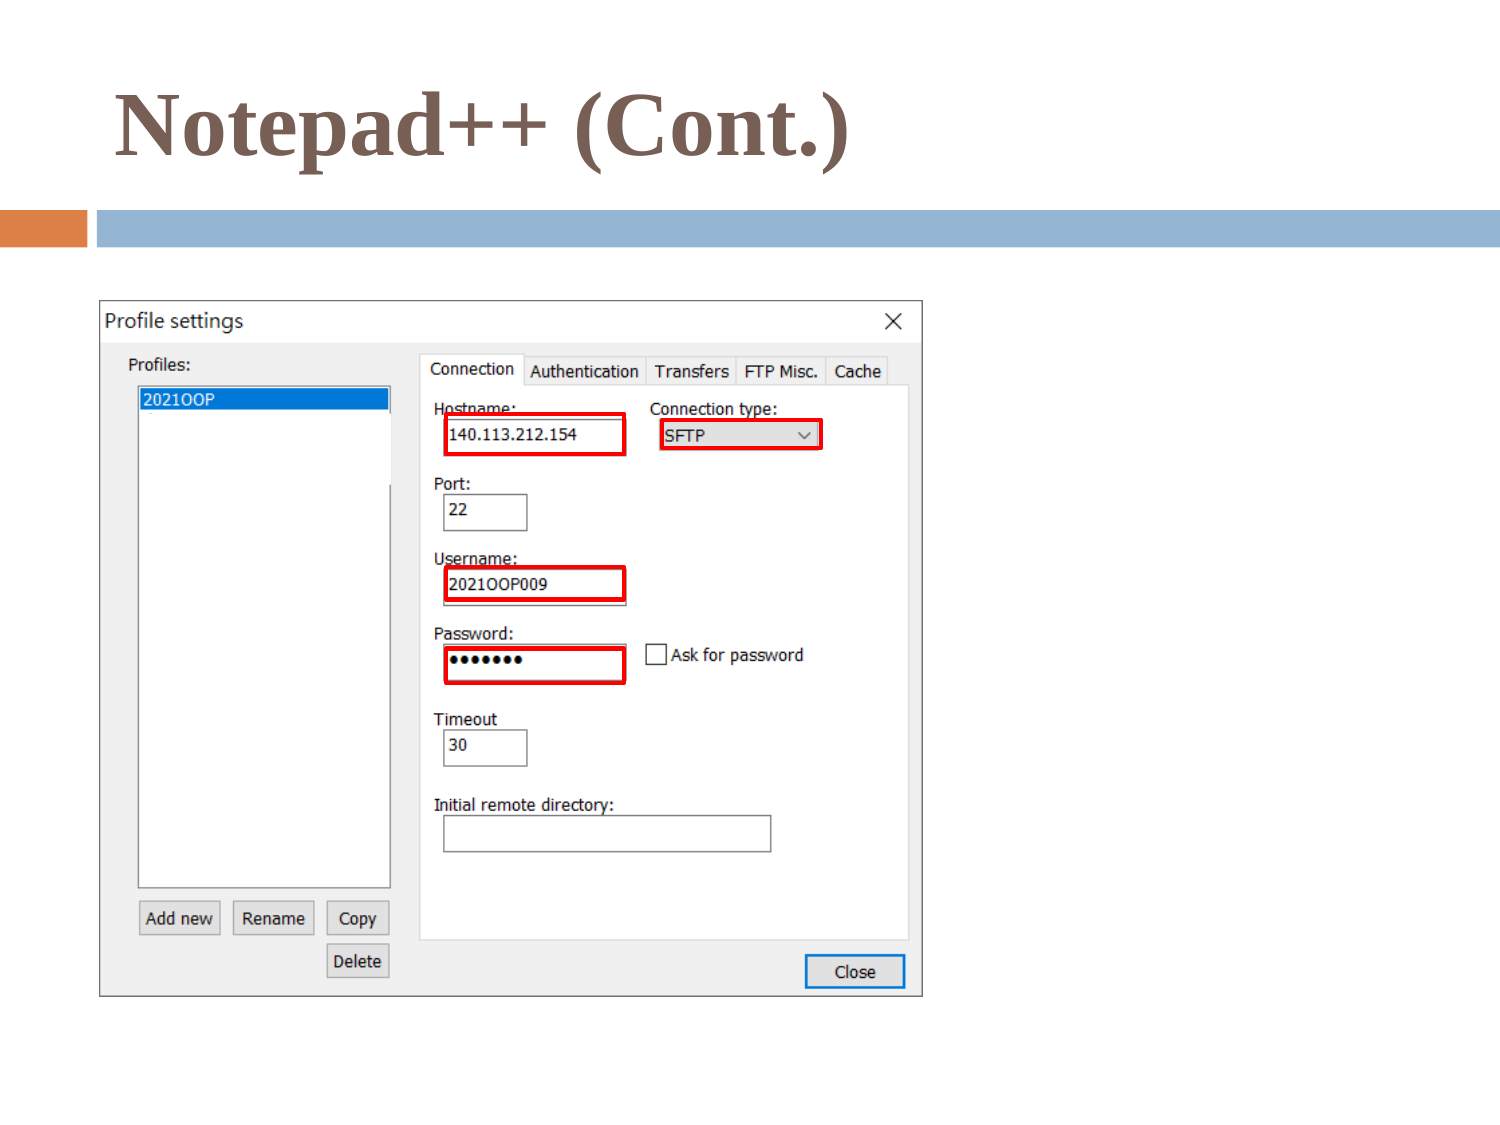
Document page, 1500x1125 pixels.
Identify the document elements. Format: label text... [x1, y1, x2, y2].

title Notepad++ (Cont.) [99, 37, 1438, 200]
picture [99, 299, 923, 998]
